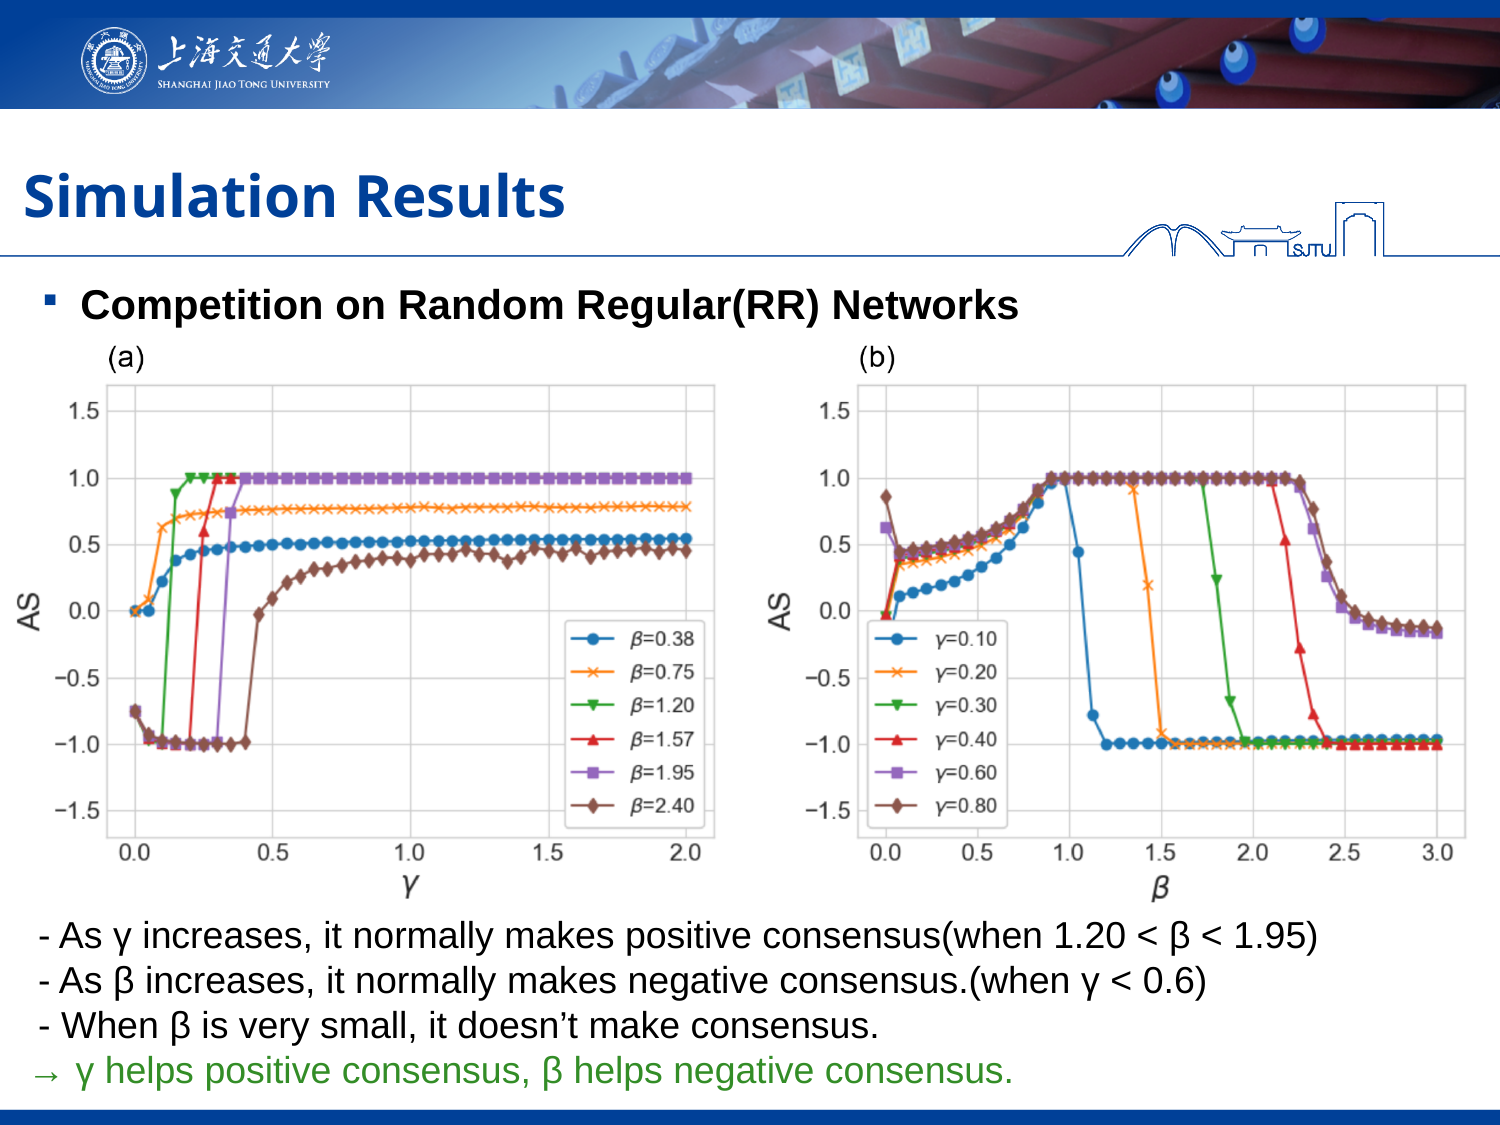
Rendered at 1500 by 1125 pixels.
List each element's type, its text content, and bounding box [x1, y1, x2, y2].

picture [8, 313, 1500, 937]
title Simulation Results [8, 151, 1382, 246]
text_box Competition on Random Regular(RR) Networks [28, 270, 1455, 313]
picture [0, 18, 1500, 109]
text_box - As γ increases, it normally makes positive consensus(when 1.20 < β < 1.95) - As β increases, it normally makes negative consensus.(when γ < 0.6) - When β is very small, it doesn’t make consensus. → γ helps positive consensus, β helps negative consensus. [12, 937, 1382, 1099]
